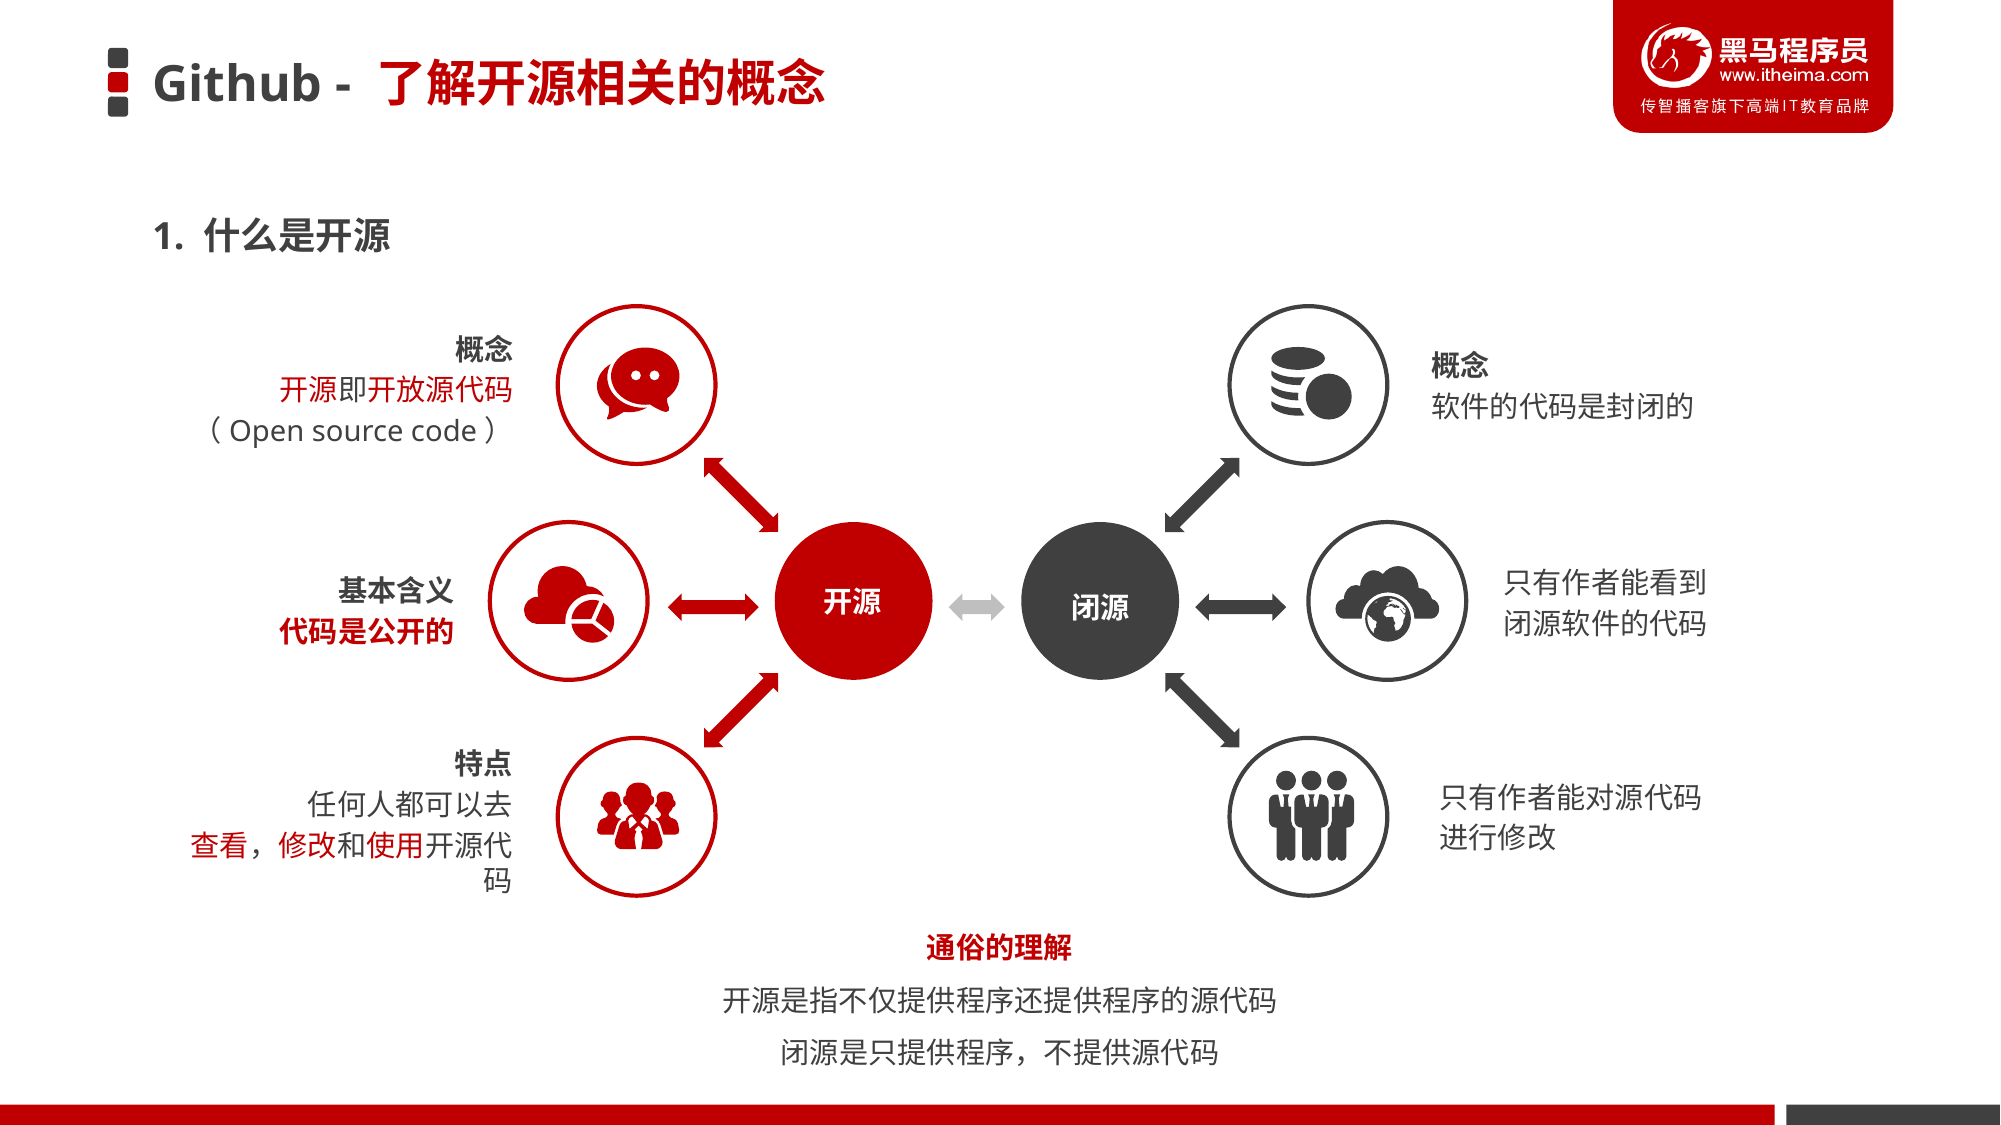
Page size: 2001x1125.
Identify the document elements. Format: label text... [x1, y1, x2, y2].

text_box 特点 任何人都可以去 查看，修改和使用开源代码 [153, 748, 484, 894]
list 1. 什么是开源 [137, 192, 1753, 277]
text_box 只有作者能对源代码 进行修改 [1471, 744, 1799, 890]
picture [1616, 11, 1894, 125]
text_box 基本含义 代码是公开的 [95, 537, 470, 683]
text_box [489, 305, 1467, 896]
title Github - 了解开源相关的概念 [137, 38, 1577, 124]
text_box 通俗的理解 开源是指不仅提供程序还提供程序的源代码 闭源是只提供程序，不提供源代码 [675, 905, 1325, 1077]
text_box 概念 软件的代码是封闭的 [1471, 312, 1791, 458]
text_box 只有作者能看到 闭源软件的代码 [1488, 530, 1863, 675]
text_box 概念 开源即开放源代码 （Open source code） [154, 316, 484, 462]
